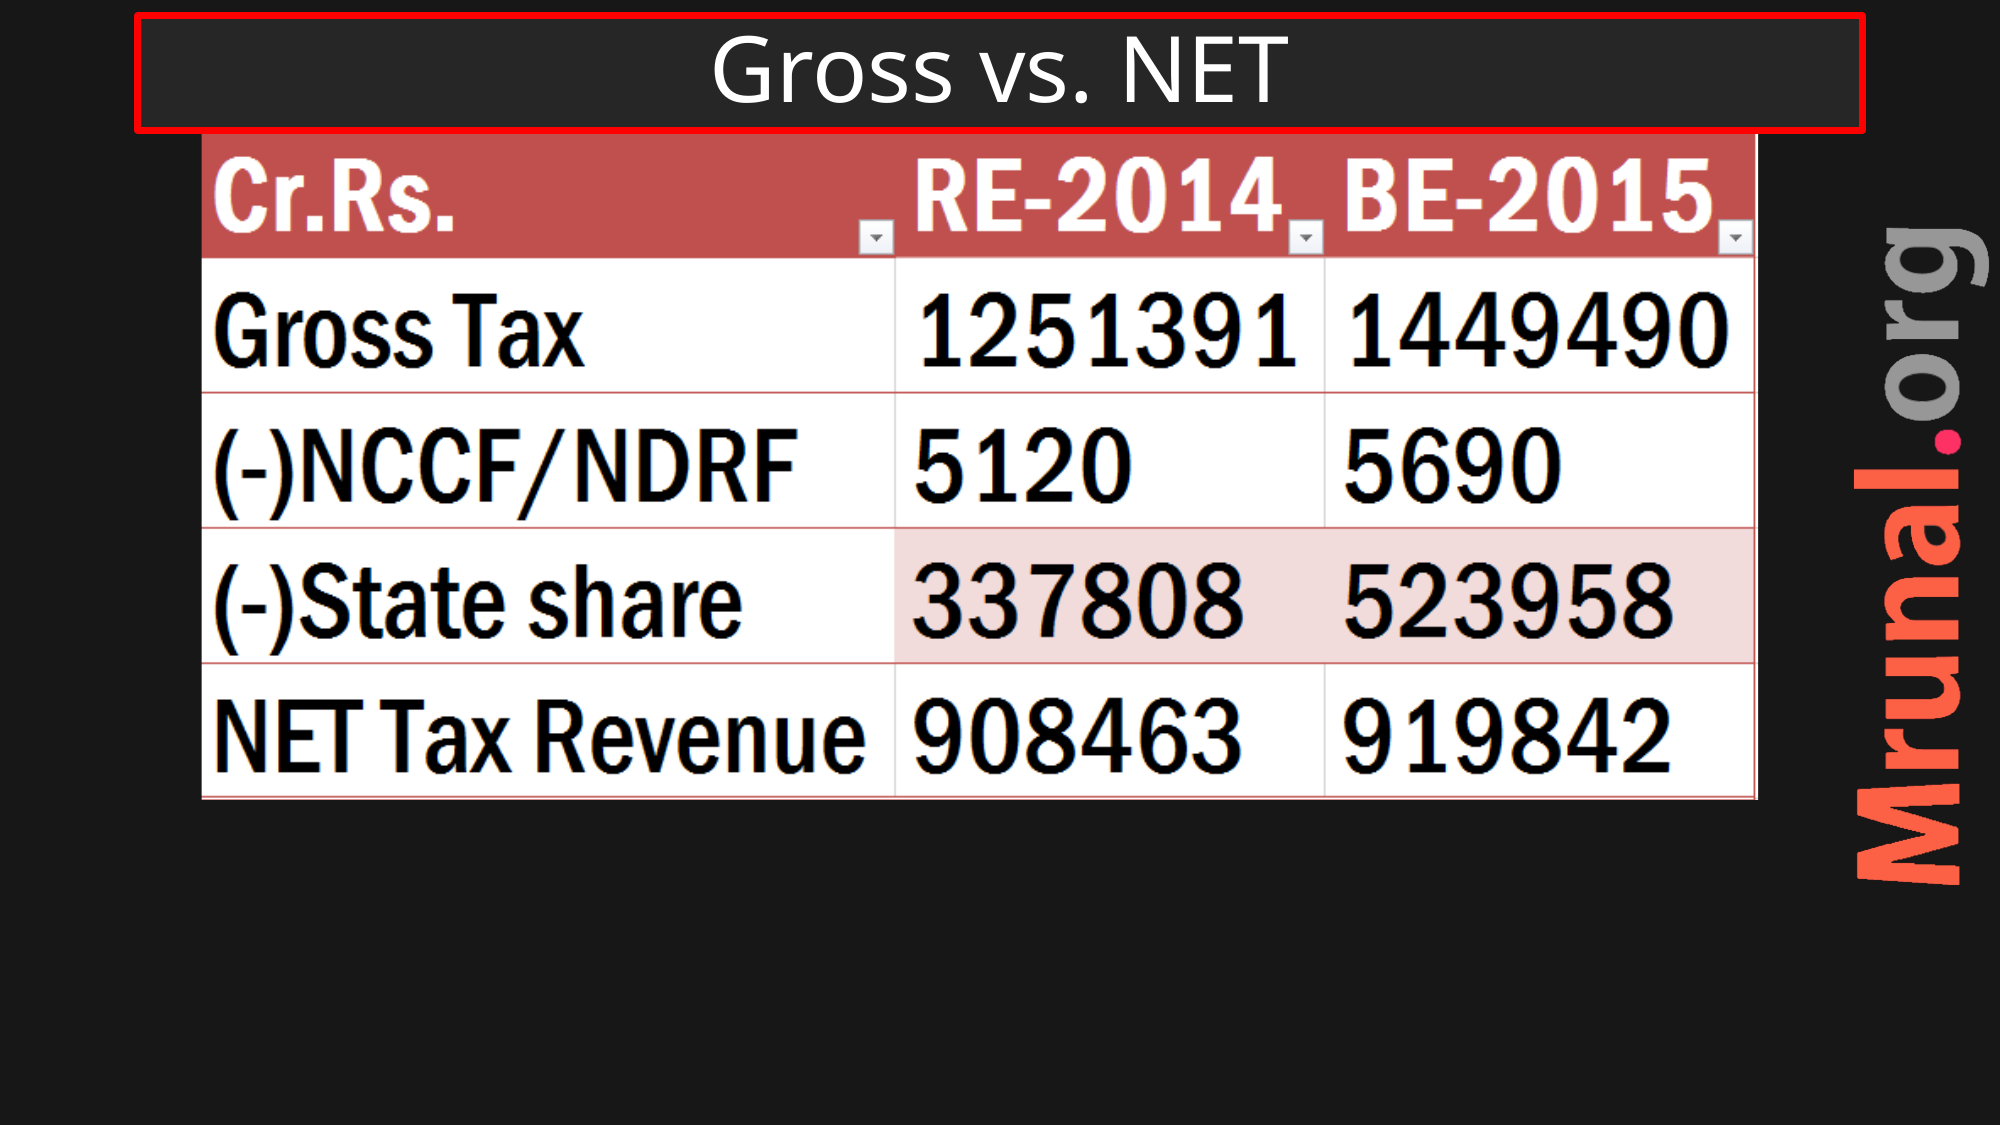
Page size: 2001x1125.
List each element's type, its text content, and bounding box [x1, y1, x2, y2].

title Gross vs. NET [134, 12, 1866, 134]
picture [1832, 223, 2000, 894]
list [201, 130, 1759, 800]
